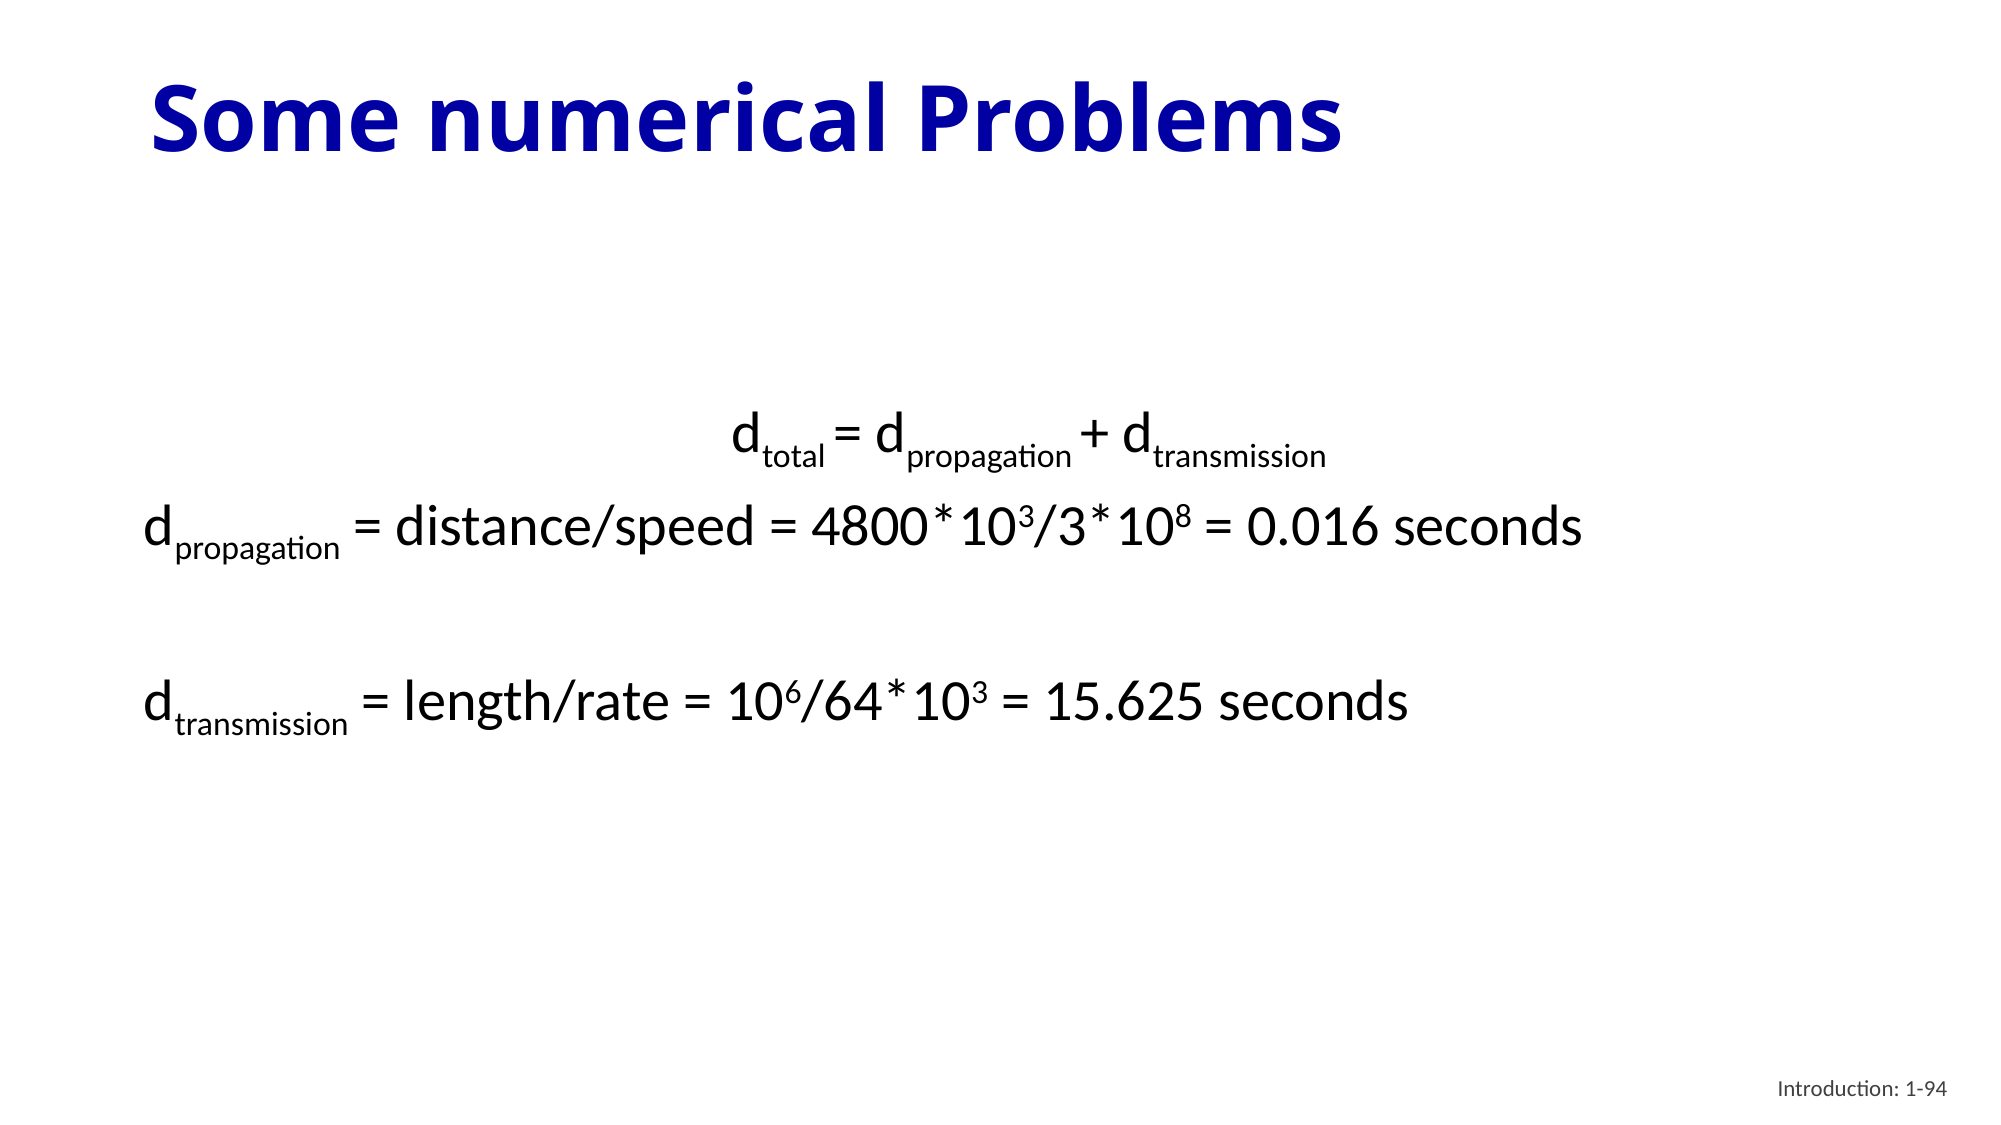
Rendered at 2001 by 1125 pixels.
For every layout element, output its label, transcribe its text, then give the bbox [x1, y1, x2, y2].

slide_number Introduction: 1-94 [1512, 1056, 1963, 1117]
text_box dtotal = dpropagation + dtransmission dpropagation = distance/speed = 4800*103/3*108 = 0.016 seconds dtransmission = length/rate = 106/64*103 = 15.625 seconds [107, 387, 1930, 1076]
title Some numerical Problems [135, 47, 1861, 195]
